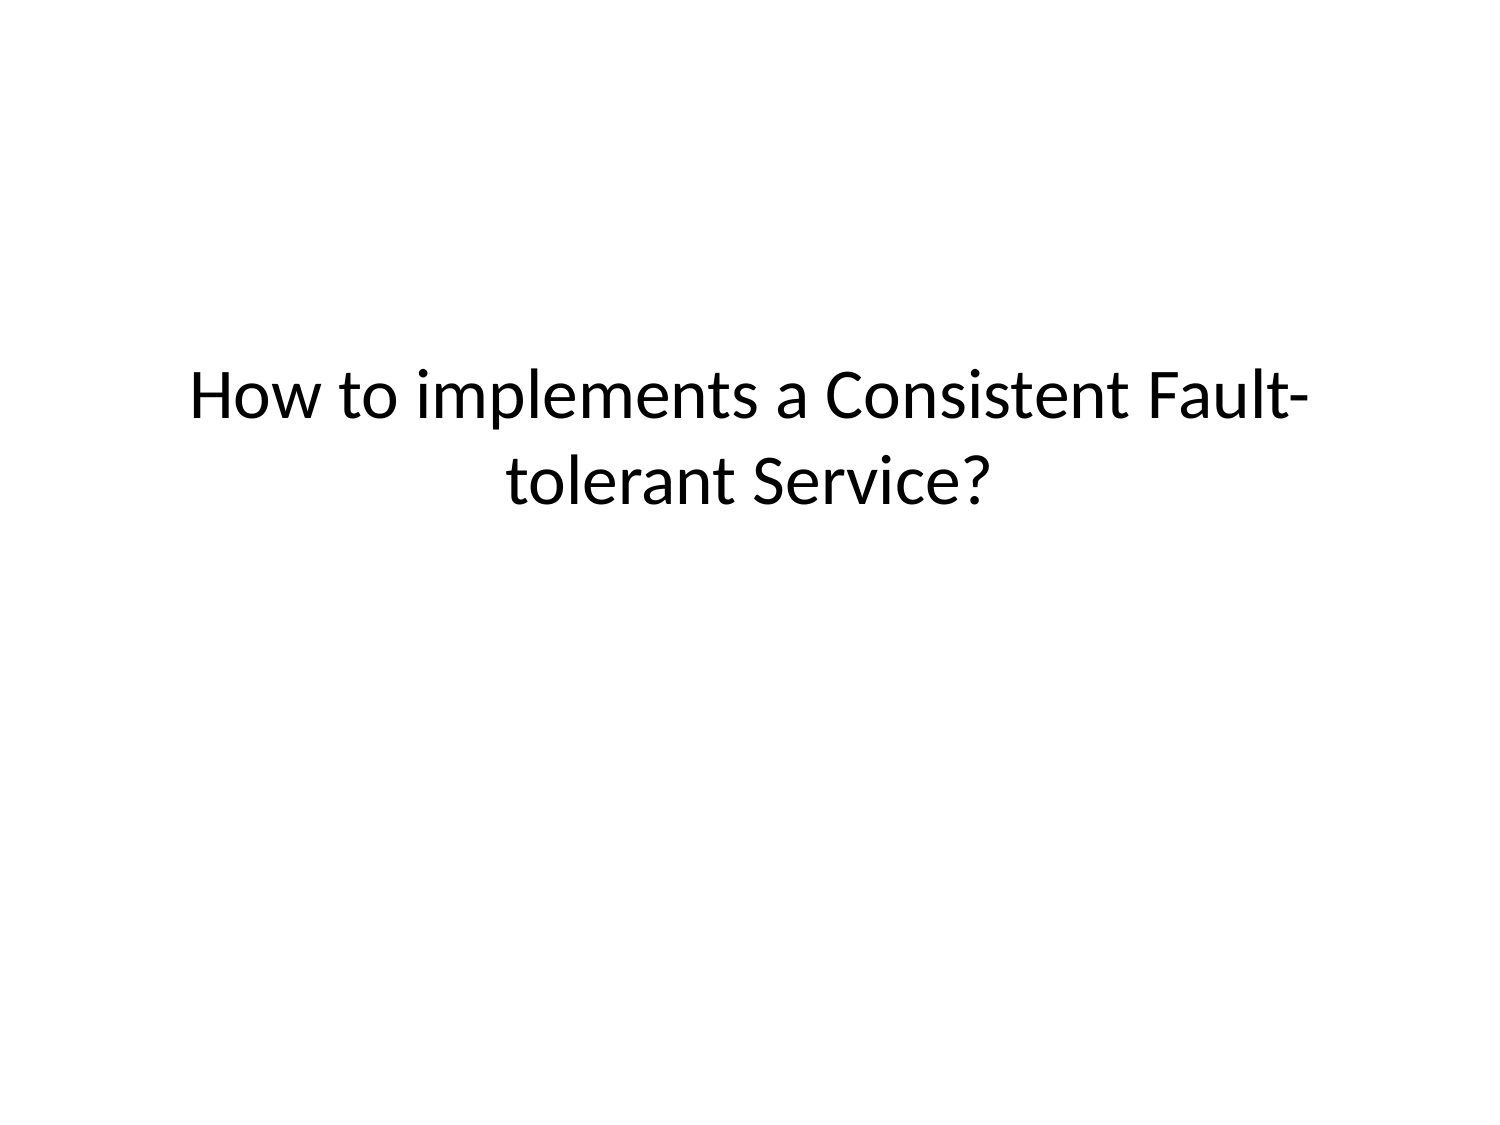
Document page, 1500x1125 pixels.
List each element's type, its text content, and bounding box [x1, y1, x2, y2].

title How to implements a Consistent Fault-tolerant Service? [75, 338, 1425, 527]
